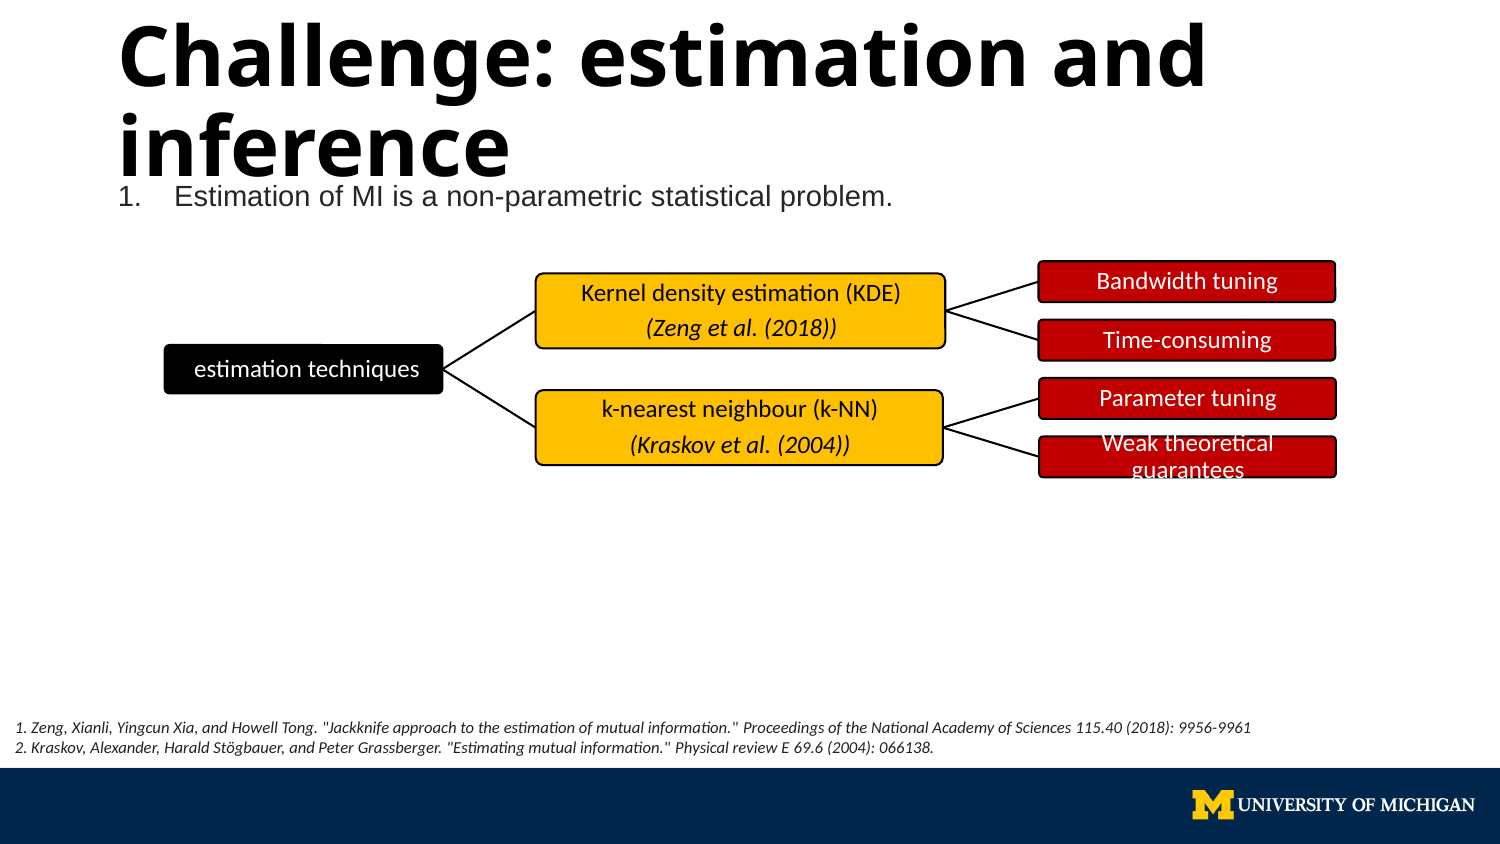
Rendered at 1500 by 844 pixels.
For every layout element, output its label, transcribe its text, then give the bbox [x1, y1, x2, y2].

title Challenge: estimation and inference [103, 46, 1397, 163]
text_box 1. Zeng, Xianli, Yingcun Xia, and Howell Tong. "Jackknife approach to the estimation of mutual information." Proceedings of the National Academy of Sciences 115.40 (2018): 9956-9961 2. Kraskov, Alexander, Harald Stögbauer, and Peter Grassberger. "Estimating mutual information." Physical review E 69.6 (2004): 066138. [0, 709, 1500, 764]
picture [0, 766, 1500, 844]
